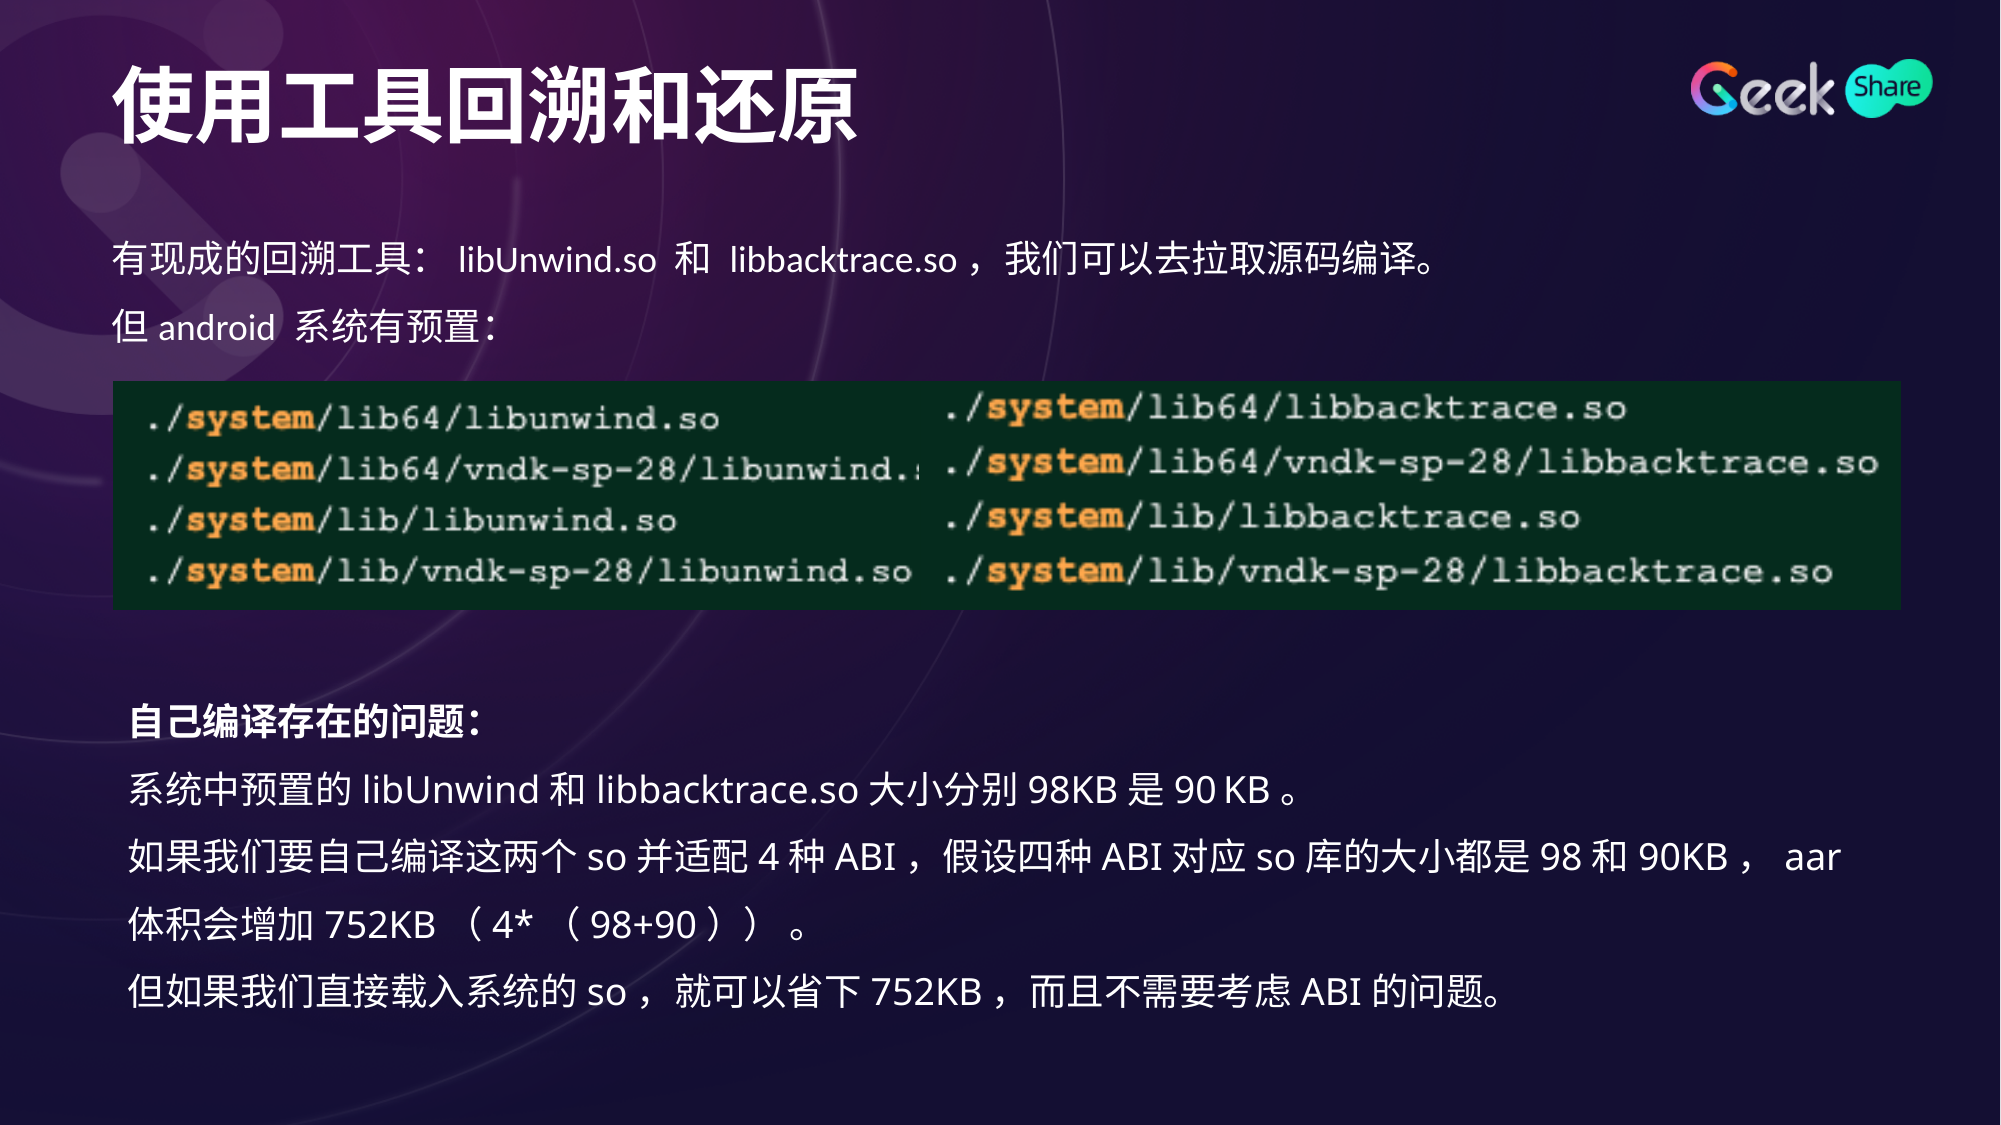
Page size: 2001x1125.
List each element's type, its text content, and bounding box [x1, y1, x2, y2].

text_box 有现成的回溯工具：libUnwind.so 和 libbacktrace.so，我们可以去拉取源码编译。 但android 系统有预置： [96, 205, 1933, 423]
picture [0, 0, 2001, 1125]
title 使用工具回溯和还原 [96, 42, 1623, 177]
text_box 自己编译存在的问题： 系统中预置的libUnwind和libbacktrace.so大小分别98KB是90 KB。 如果我们要自己编译这两个so并适配4种ABI，假设四种ABI对应so库的大小都是98和90KB，aar体积会增加752KB（4*（98+90）） 。 但如果我们直接载入系统的so，就可以省下752KB，而且不需要考虑ABI的问题。 [113, 668, 1900, 1021]
